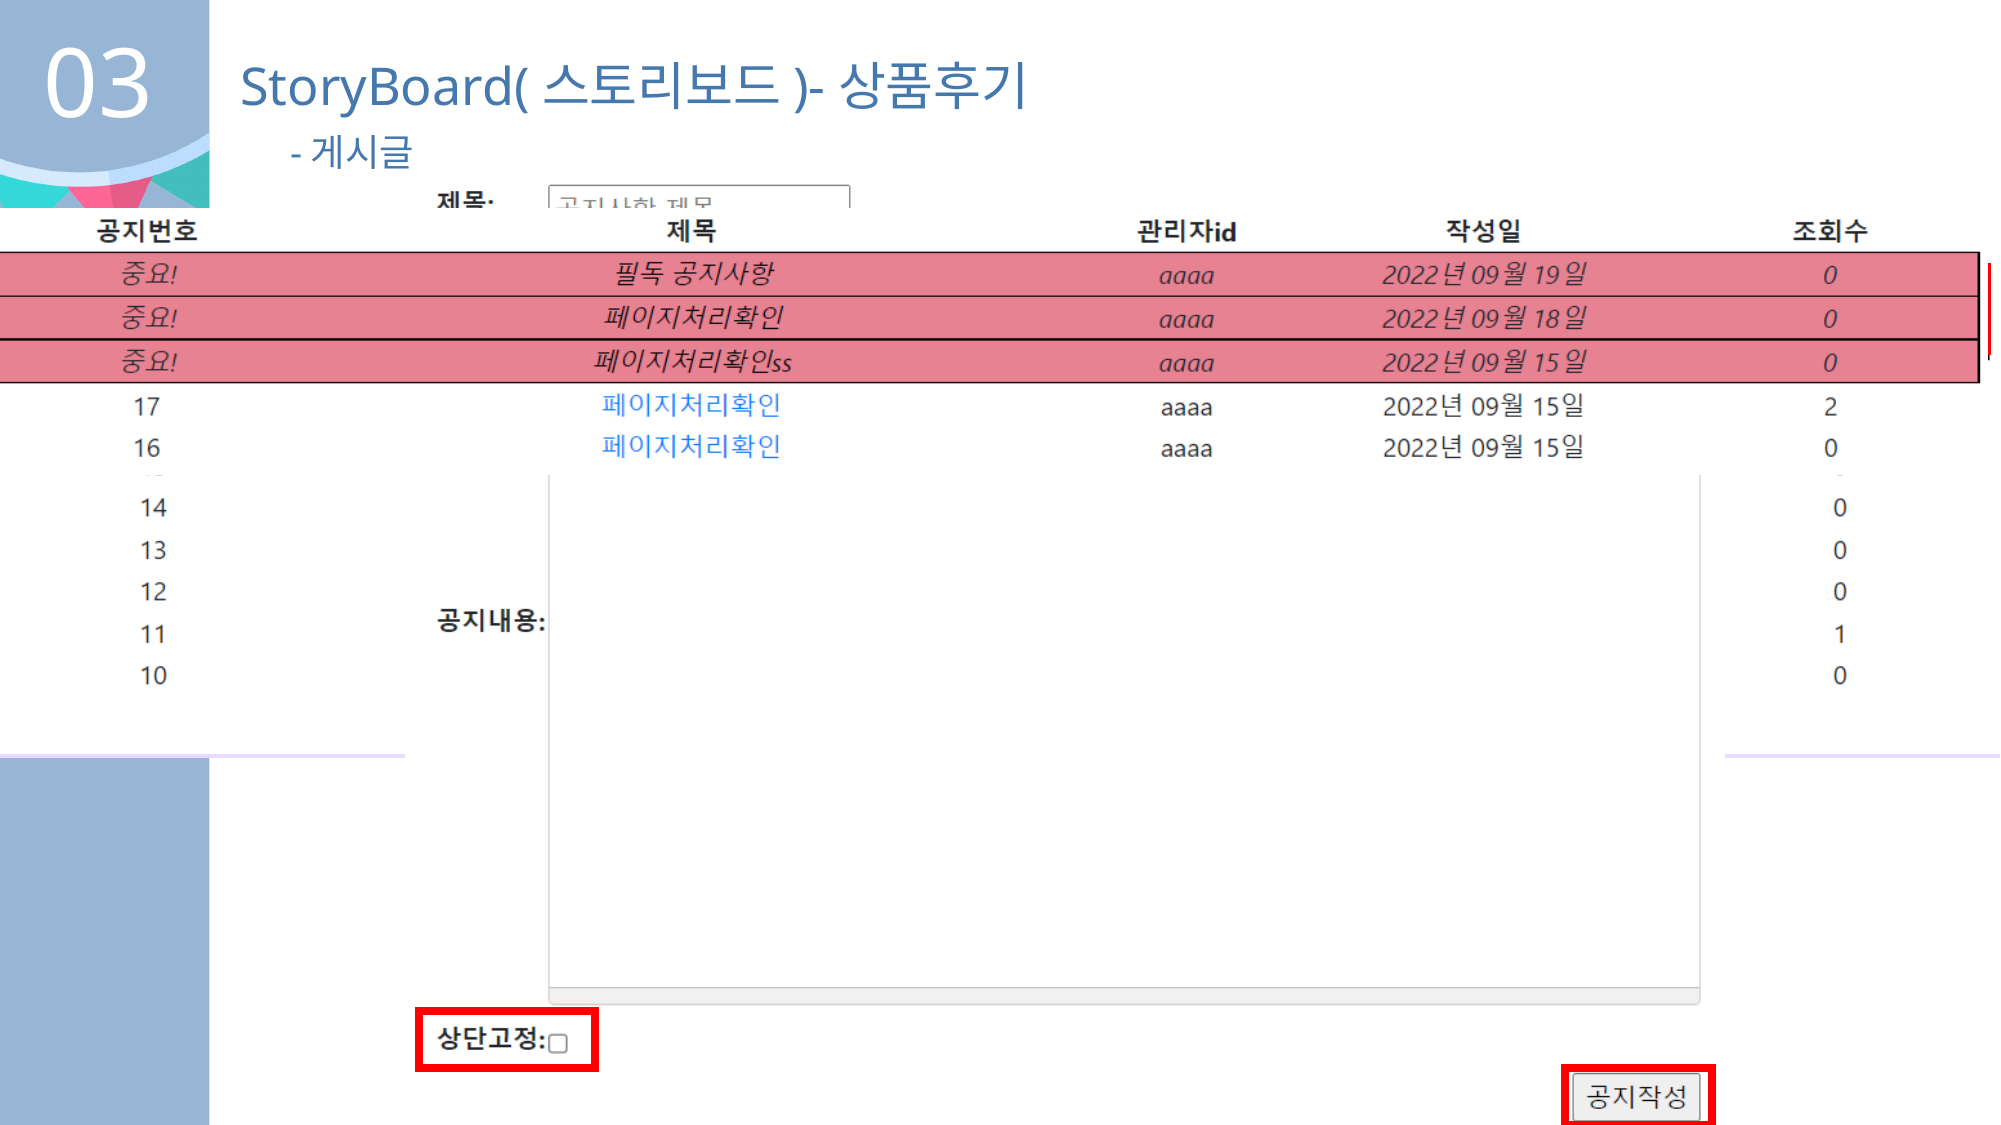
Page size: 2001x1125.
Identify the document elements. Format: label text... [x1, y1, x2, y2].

picture [0, 130, 2000, 1125]
text_box 03 [28, 14, 277, 144]
text_box StoryBoard(스토리보드)-상품후기 [225, 45, 1152, 124]
text_box [0, 0, 212, 129]
text_box [0, 768, 212, 1125]
text_box -게시글 [275, 121, 1202, 182]
